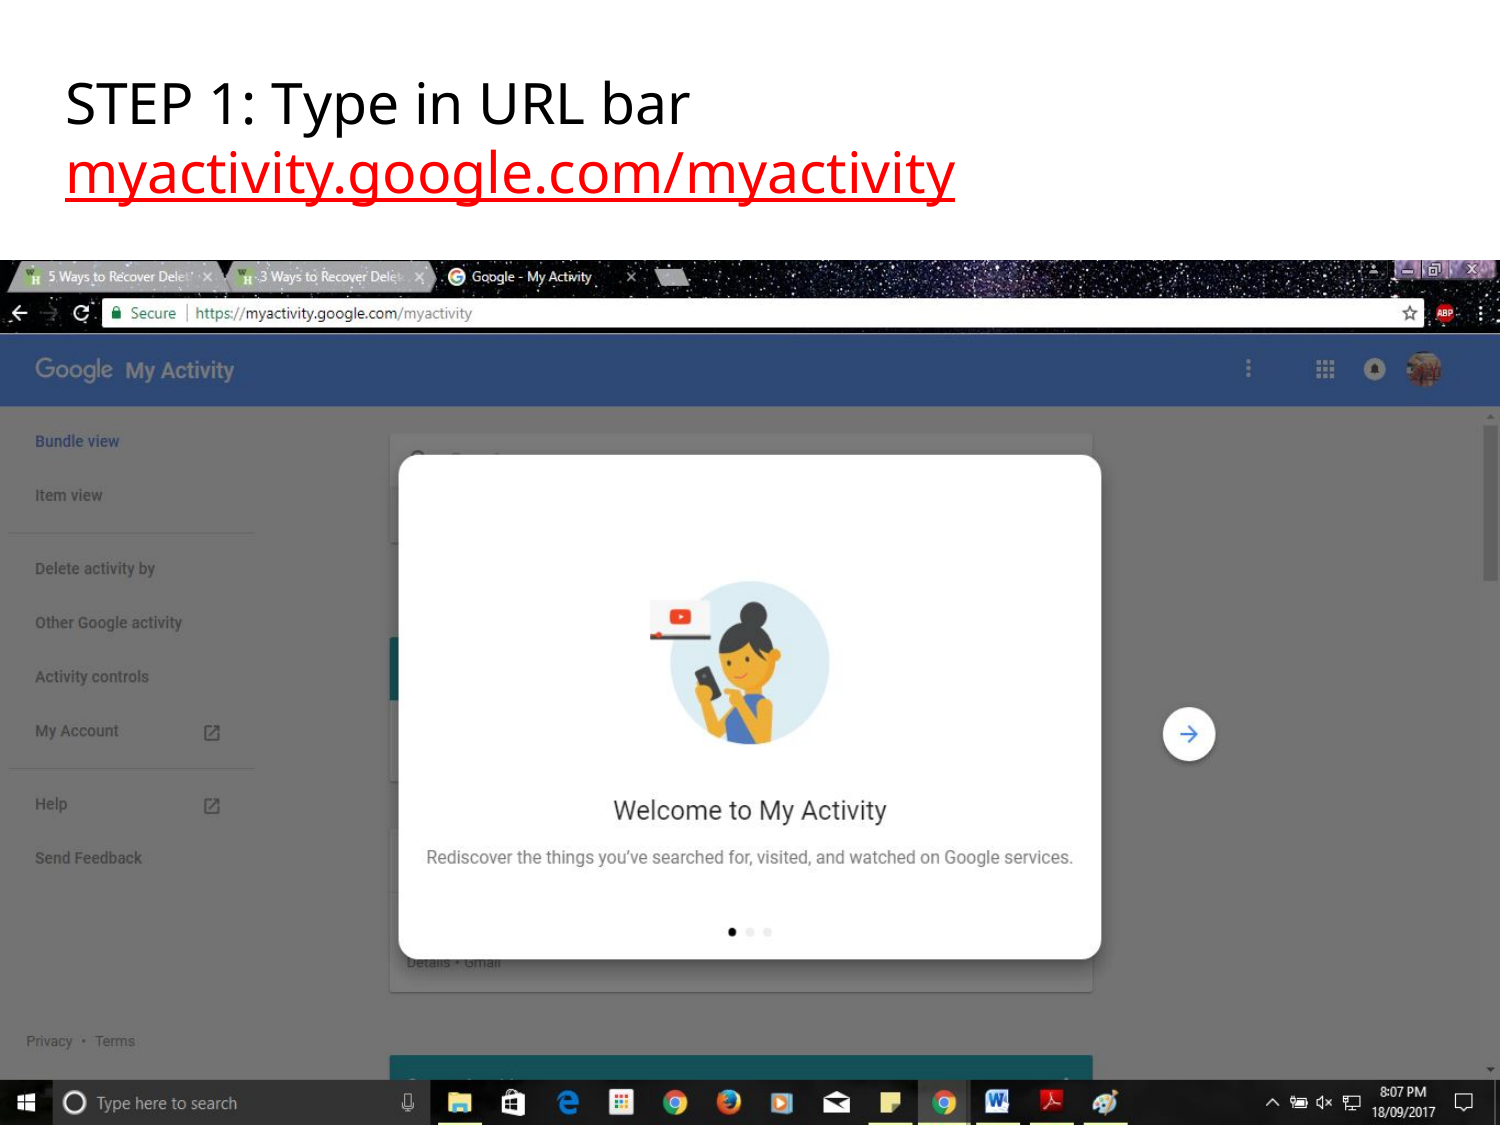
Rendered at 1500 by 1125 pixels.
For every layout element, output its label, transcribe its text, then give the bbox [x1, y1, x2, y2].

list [0, 260, 1500, 1125]
title Step 1: type in url bar myactivity.google.com/myactivity [50, 60, 1425, 213]
